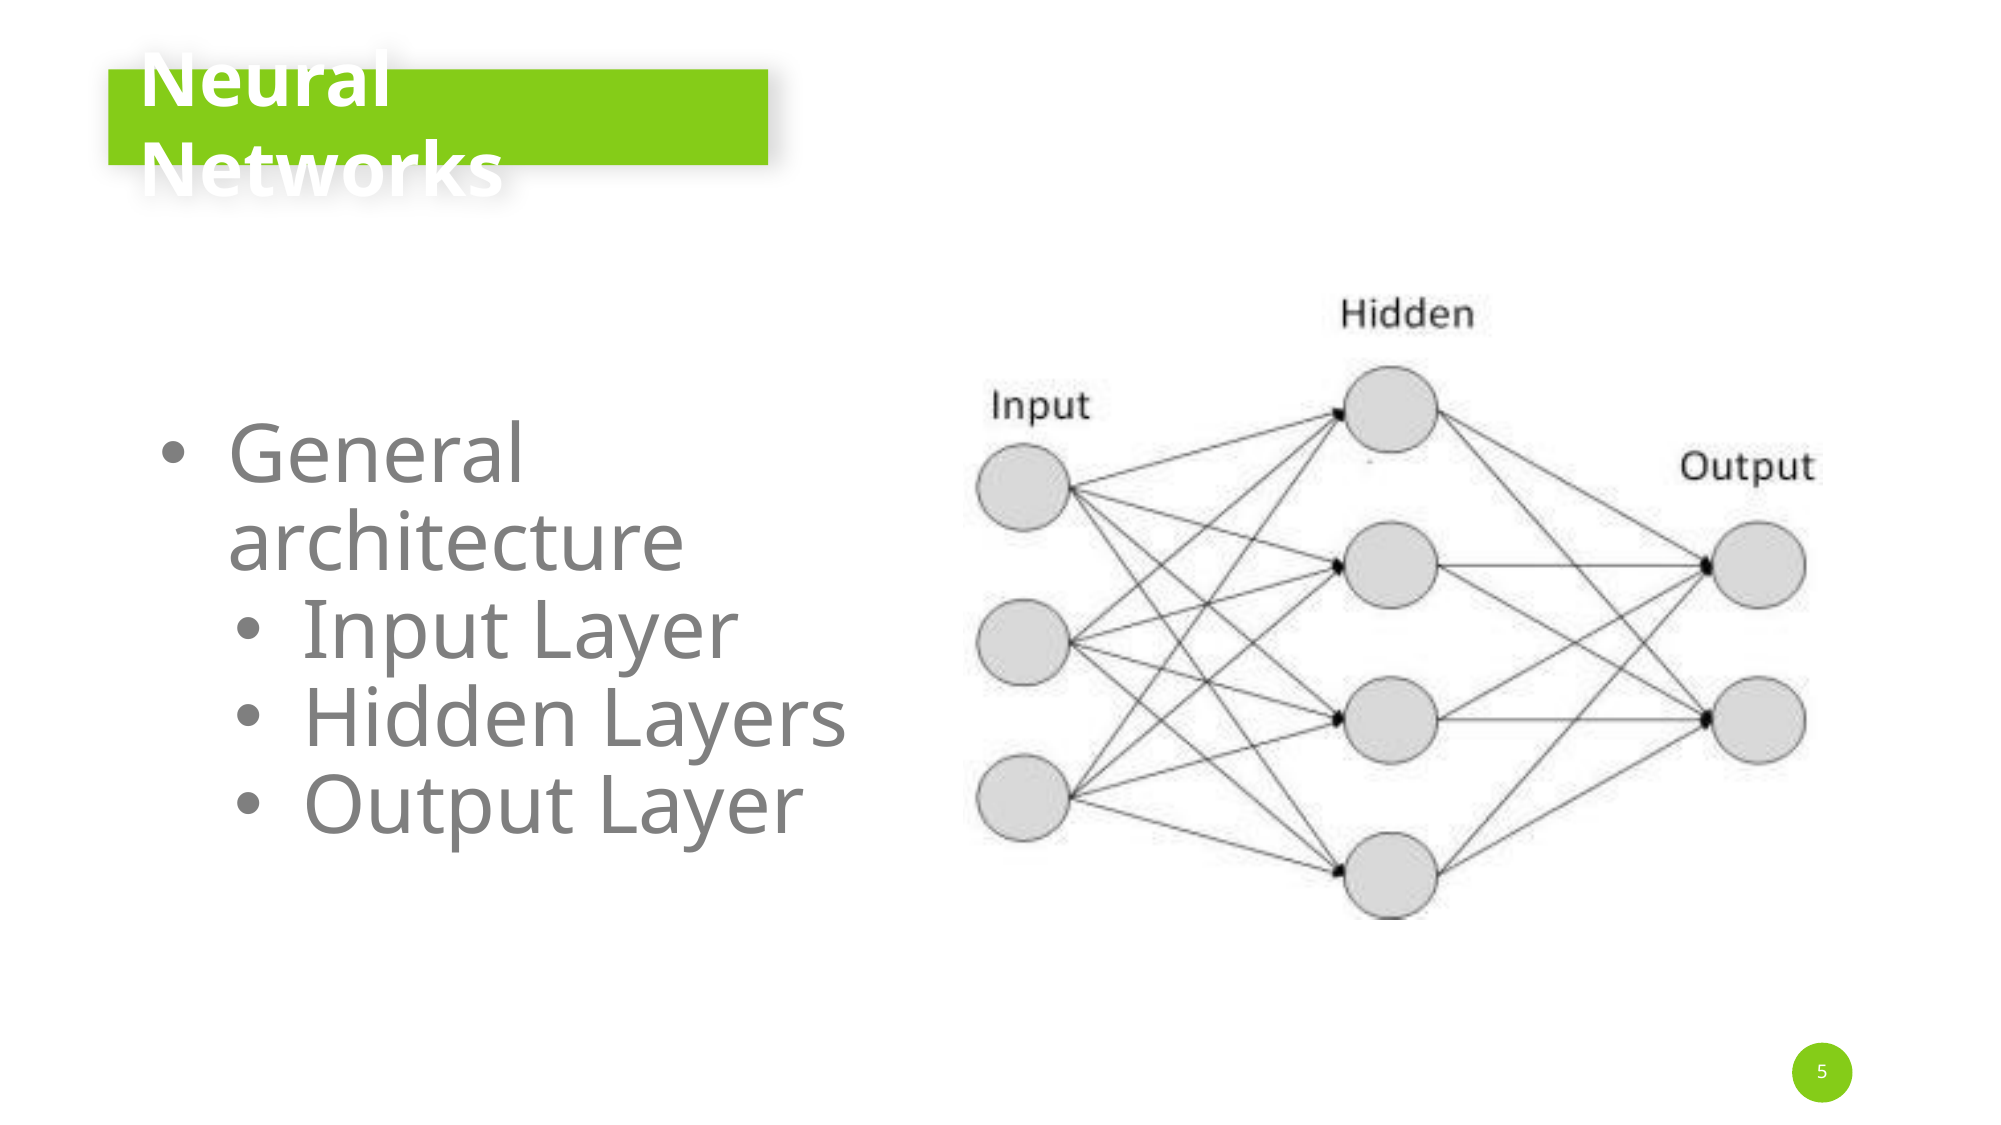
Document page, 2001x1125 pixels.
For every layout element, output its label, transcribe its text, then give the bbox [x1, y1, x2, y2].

title Neural Networks [108, 69, 769, 166]
picture [963, 205, 1915, 920]
list General architecture Input Layer Hidden Layers Output Layer [137, 287, 964, 1001]
slide_number ‹#› [1792, 1042, 1853, 1103]
